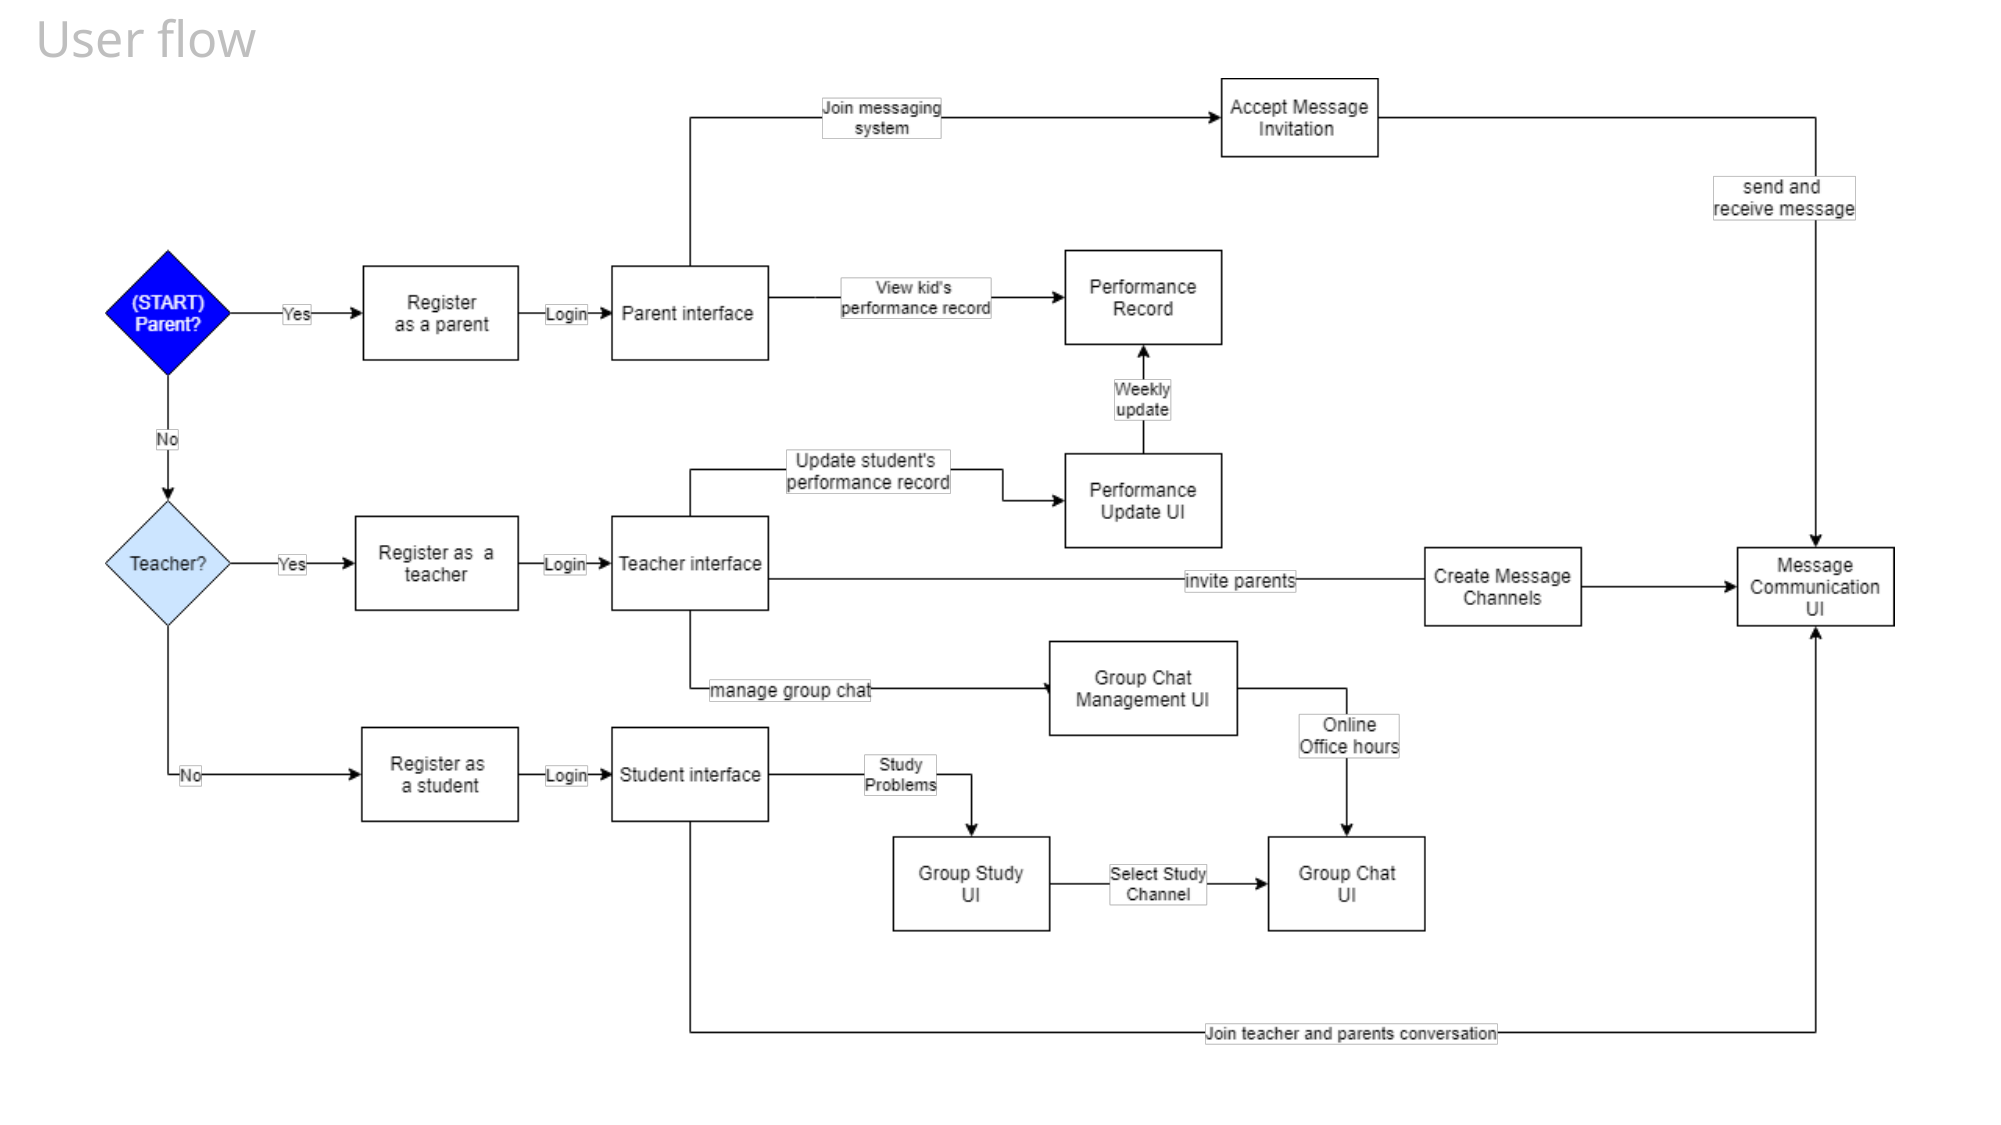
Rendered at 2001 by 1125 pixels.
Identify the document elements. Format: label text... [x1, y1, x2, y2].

picture [105, 78, 1895, 1047]
text_box User flow [20, 0, 272, 75]
